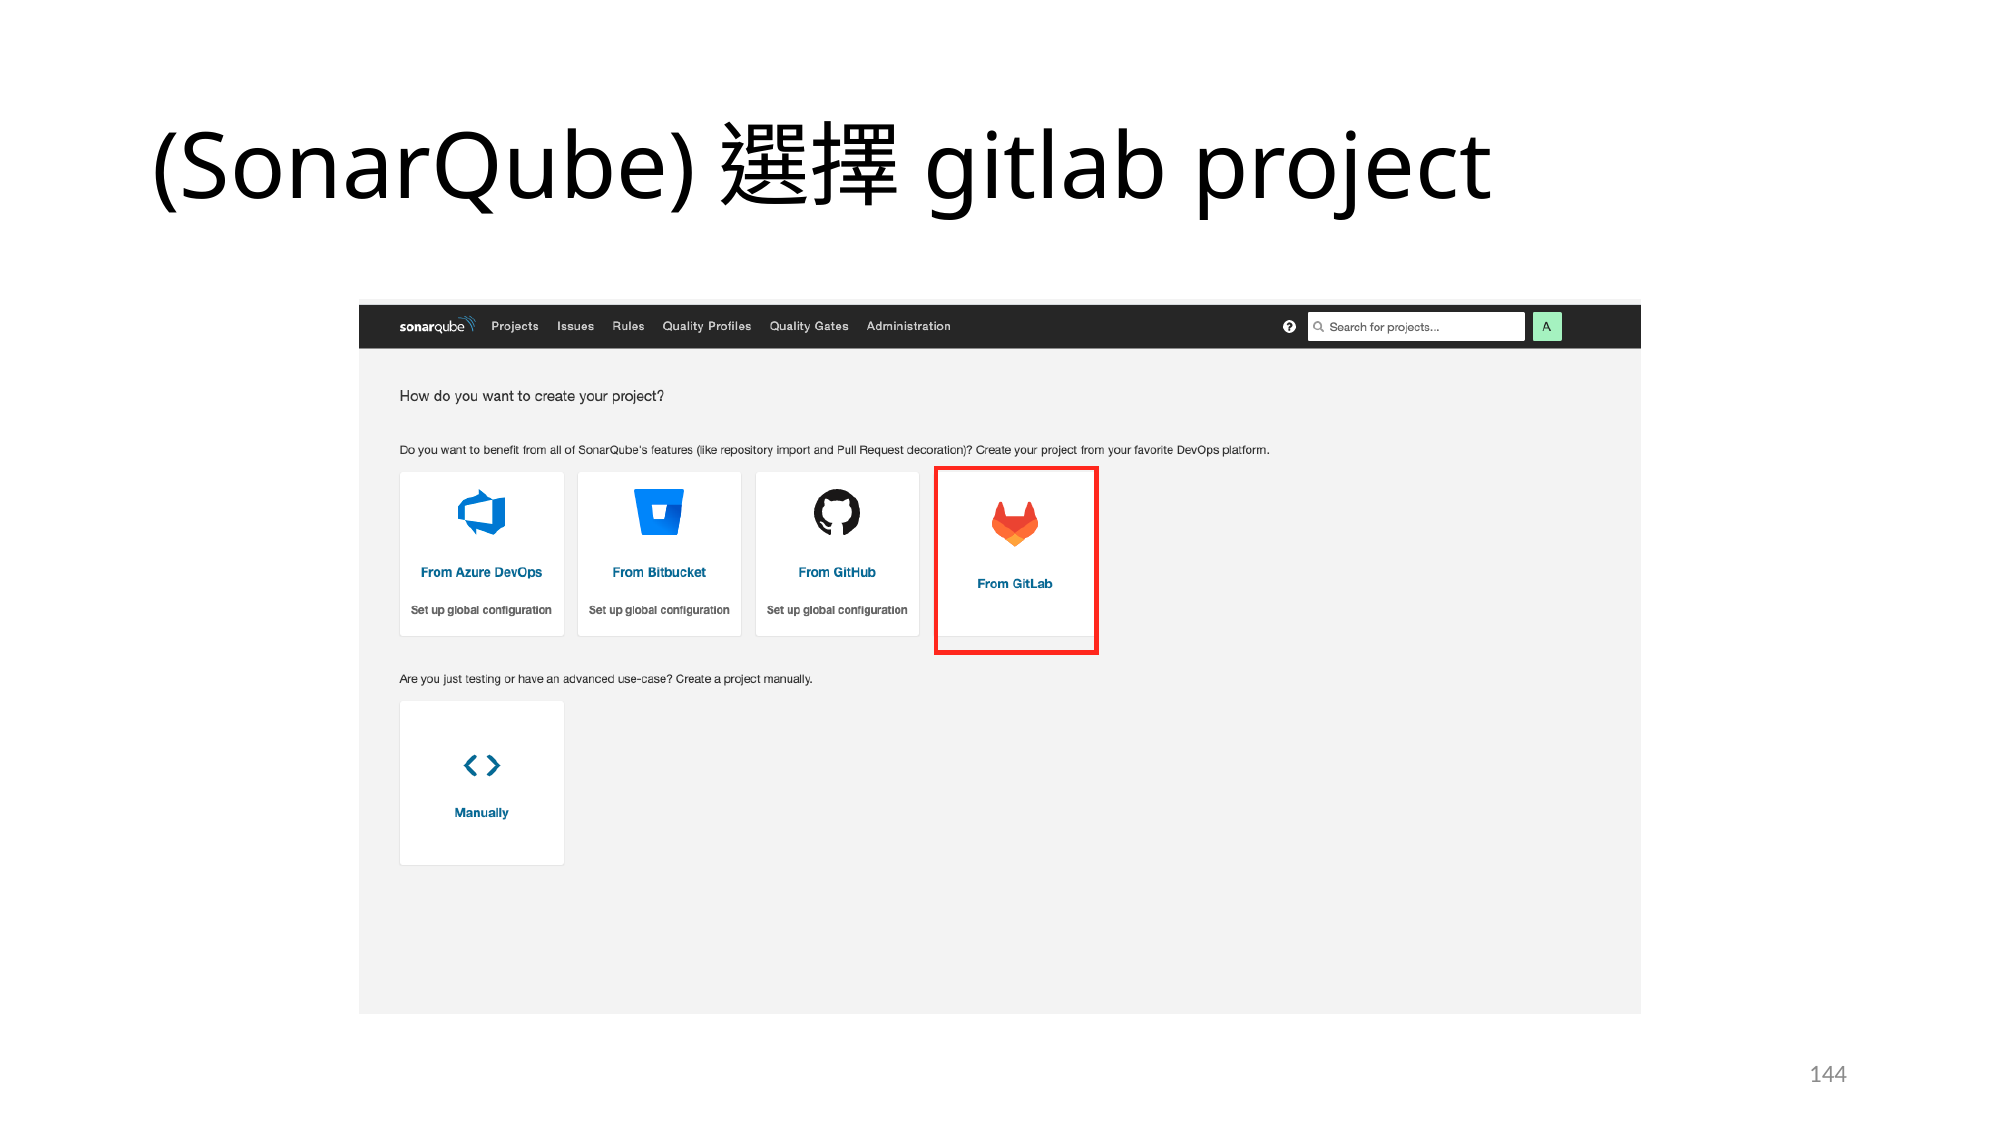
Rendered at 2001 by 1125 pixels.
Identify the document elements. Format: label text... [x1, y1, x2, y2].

title (SonarQube)選擇gitlab project [137, 59, 1863, 278]
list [359, 299, 1641, 1014]
slide_number 144 [1412, 1042, 1863, 1103]
